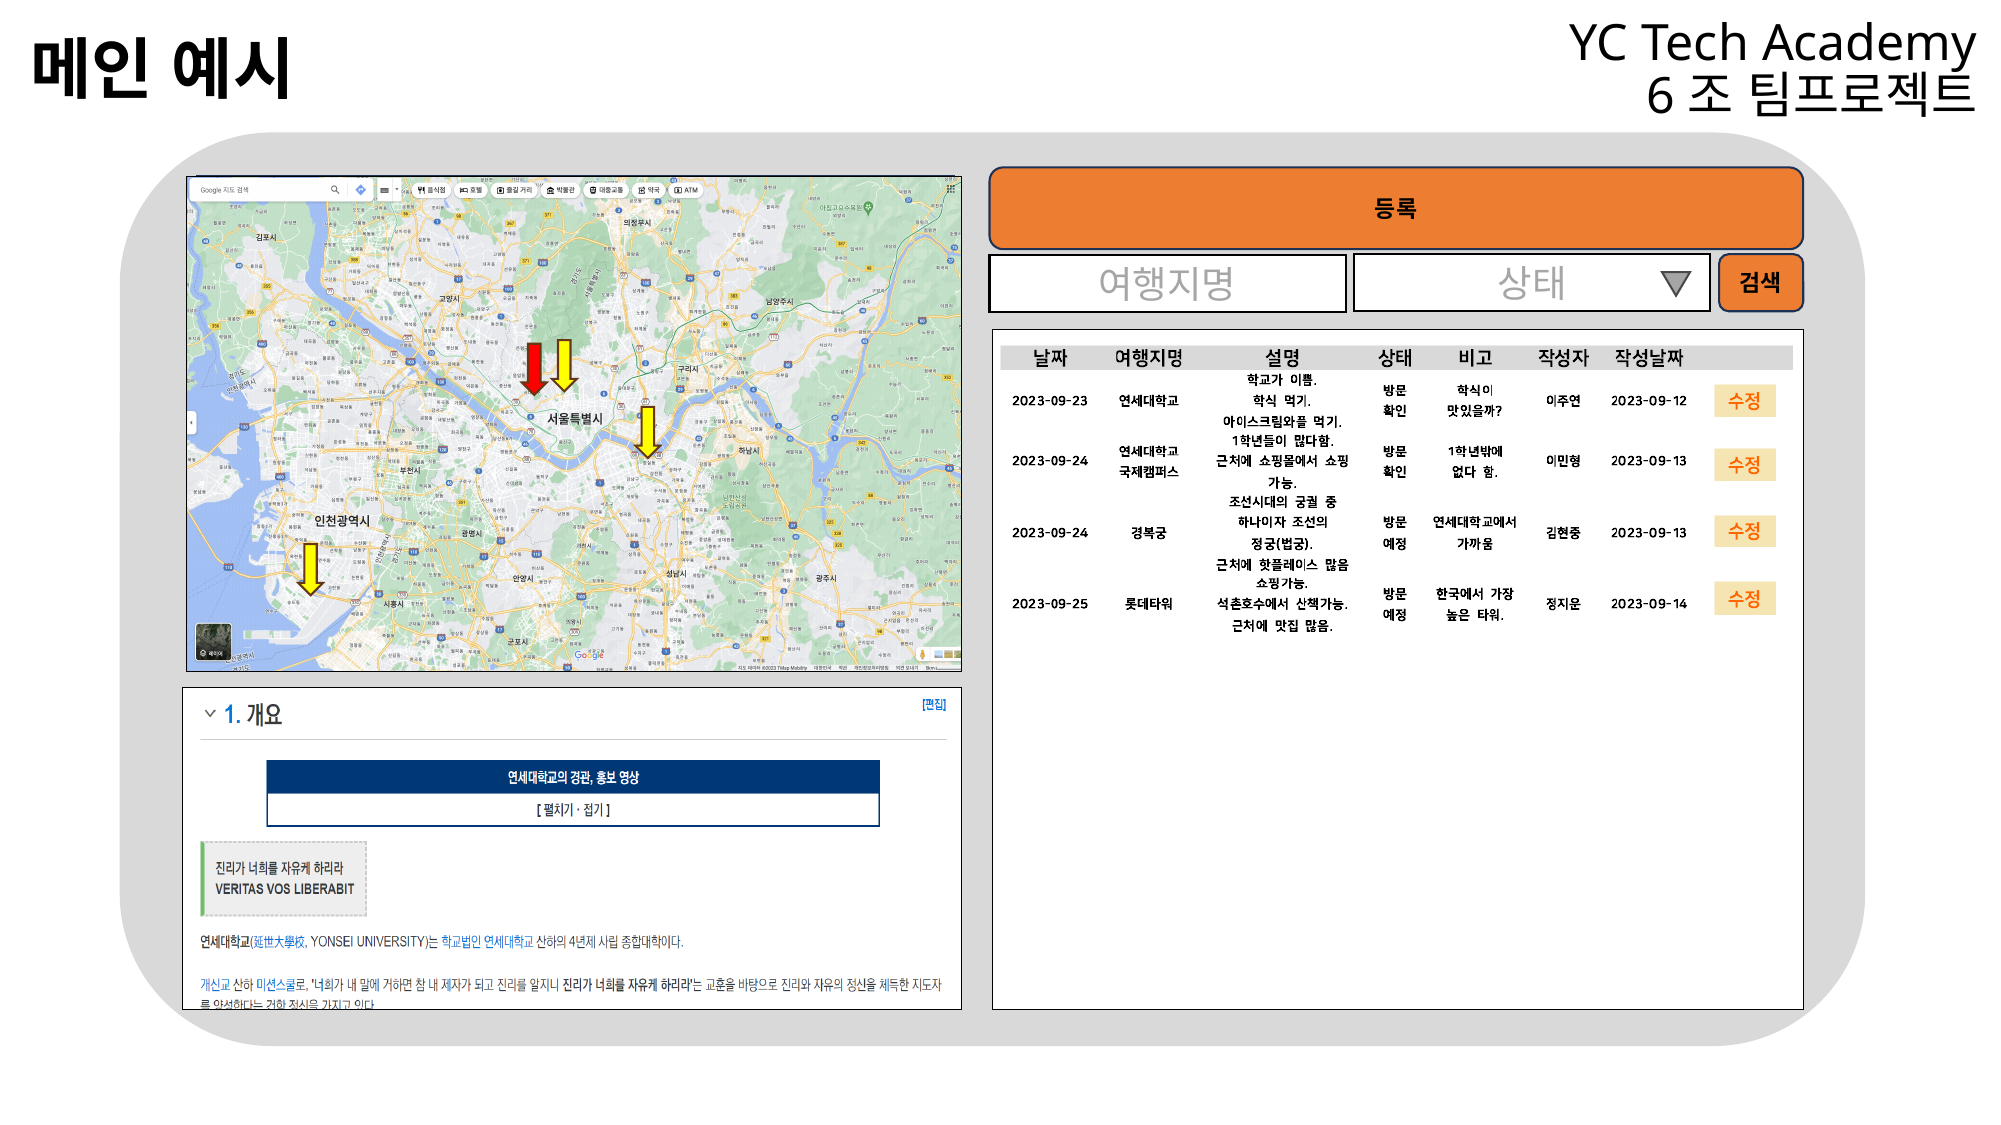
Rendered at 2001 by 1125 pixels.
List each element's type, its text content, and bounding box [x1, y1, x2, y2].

text_box 메인 예시 [15, 19, 367, 115]
text_box [118, 131, 1867, 1048]
text_box 등록 [988, 166, 1805, 251]
title YC Tech Academy 6조 팀프로젝트 [492, 0, 1993, 133]
text_box 여행지명 [988, 254, 1347, 313]
text_box 검색 [1718, 253, 1805, 313]
picture [992, 329, 1804, 1009]
text_box [1660, 271, 1692, 298]
picture [186, 176, 962, 672]
picture [182, 687, 962, 1010]
text_box 상태 [1353, 253, 1711, 312]
